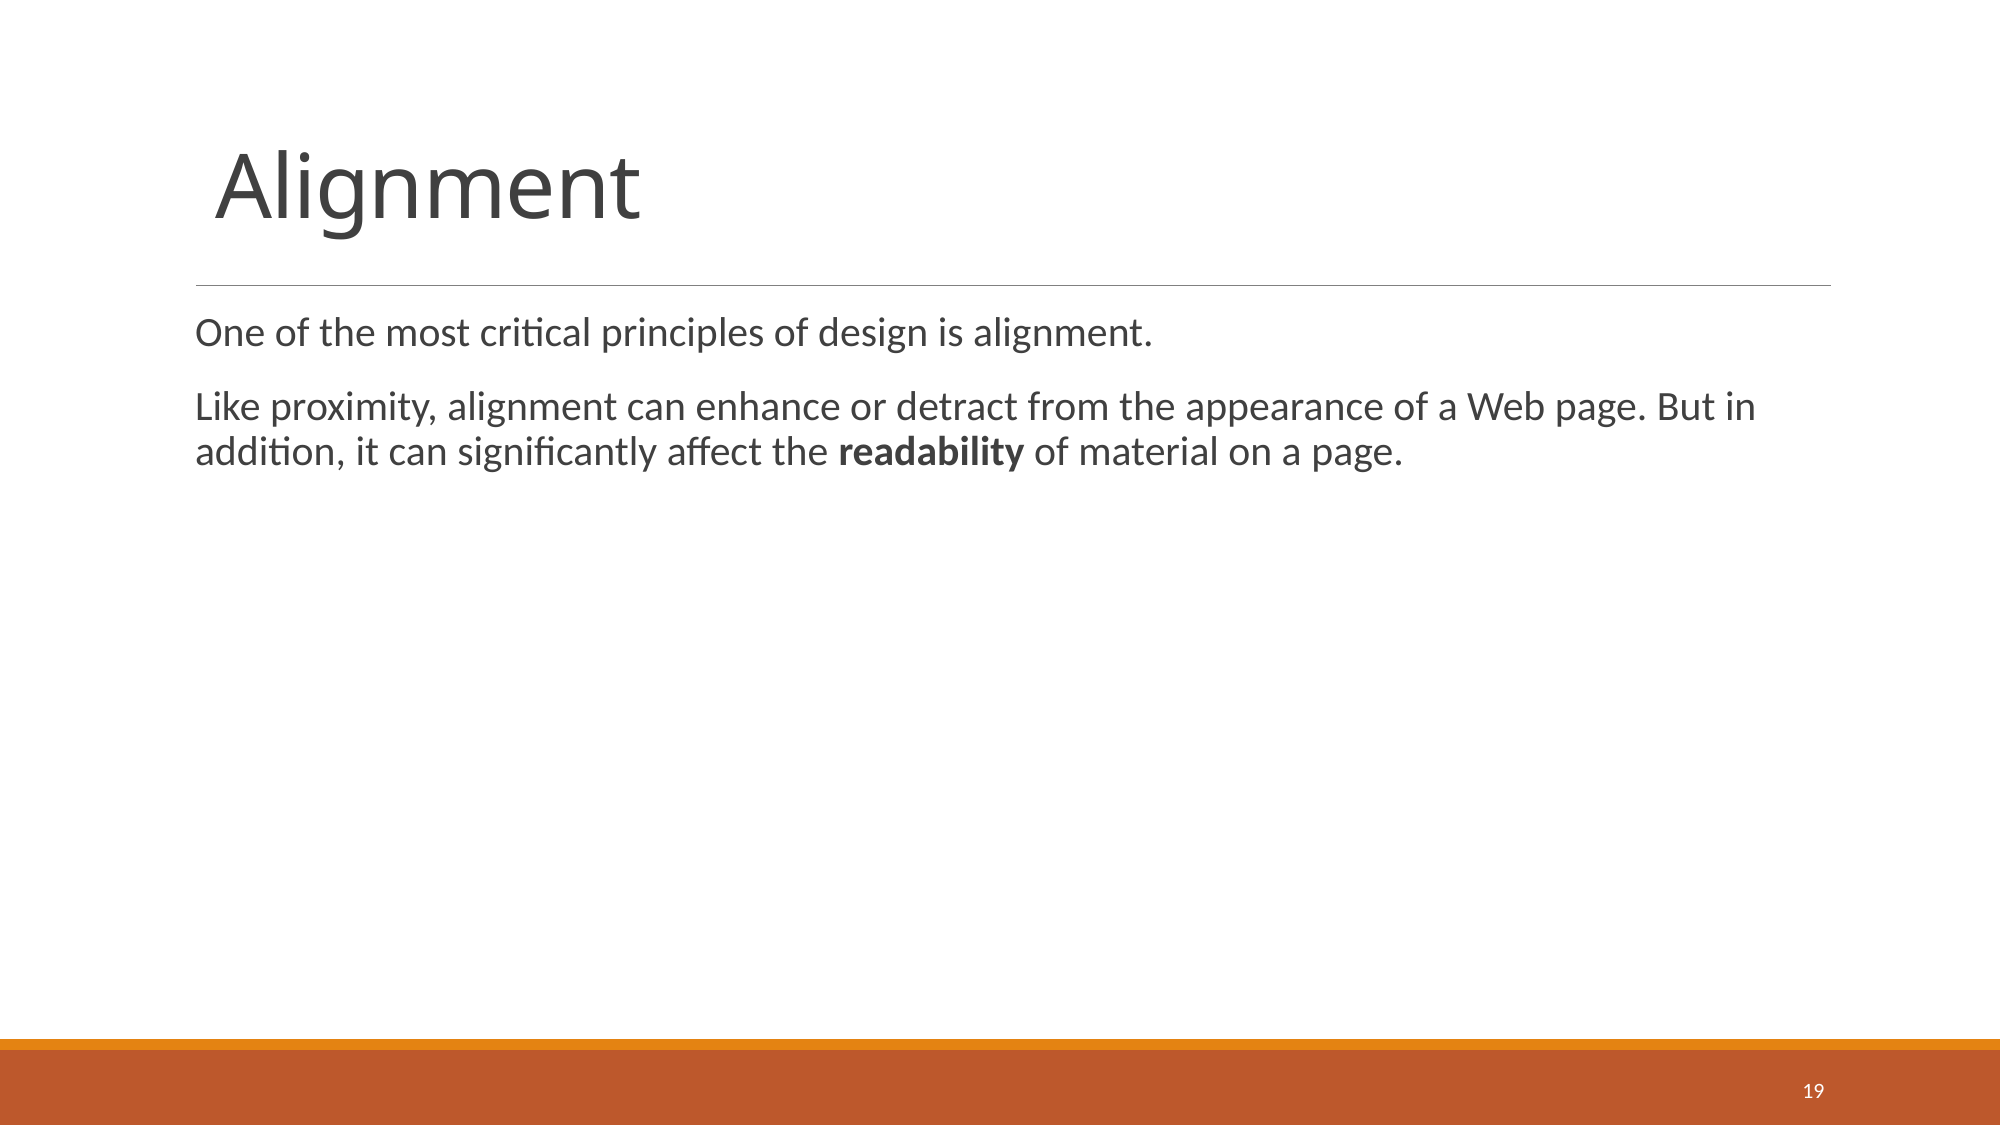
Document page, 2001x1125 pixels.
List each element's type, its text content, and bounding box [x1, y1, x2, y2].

title Alignment [200, 137, 1905, 325]
slide_number 19 [1624, 1059, 1840, 1120]
list One of the most critical principles of design is alignment. Like proximity, alignment can enhance or detract from the appearance of a Web page. But in addition, it can significantly affect the readability of material on a page. [180, 302, 1830, 963]
